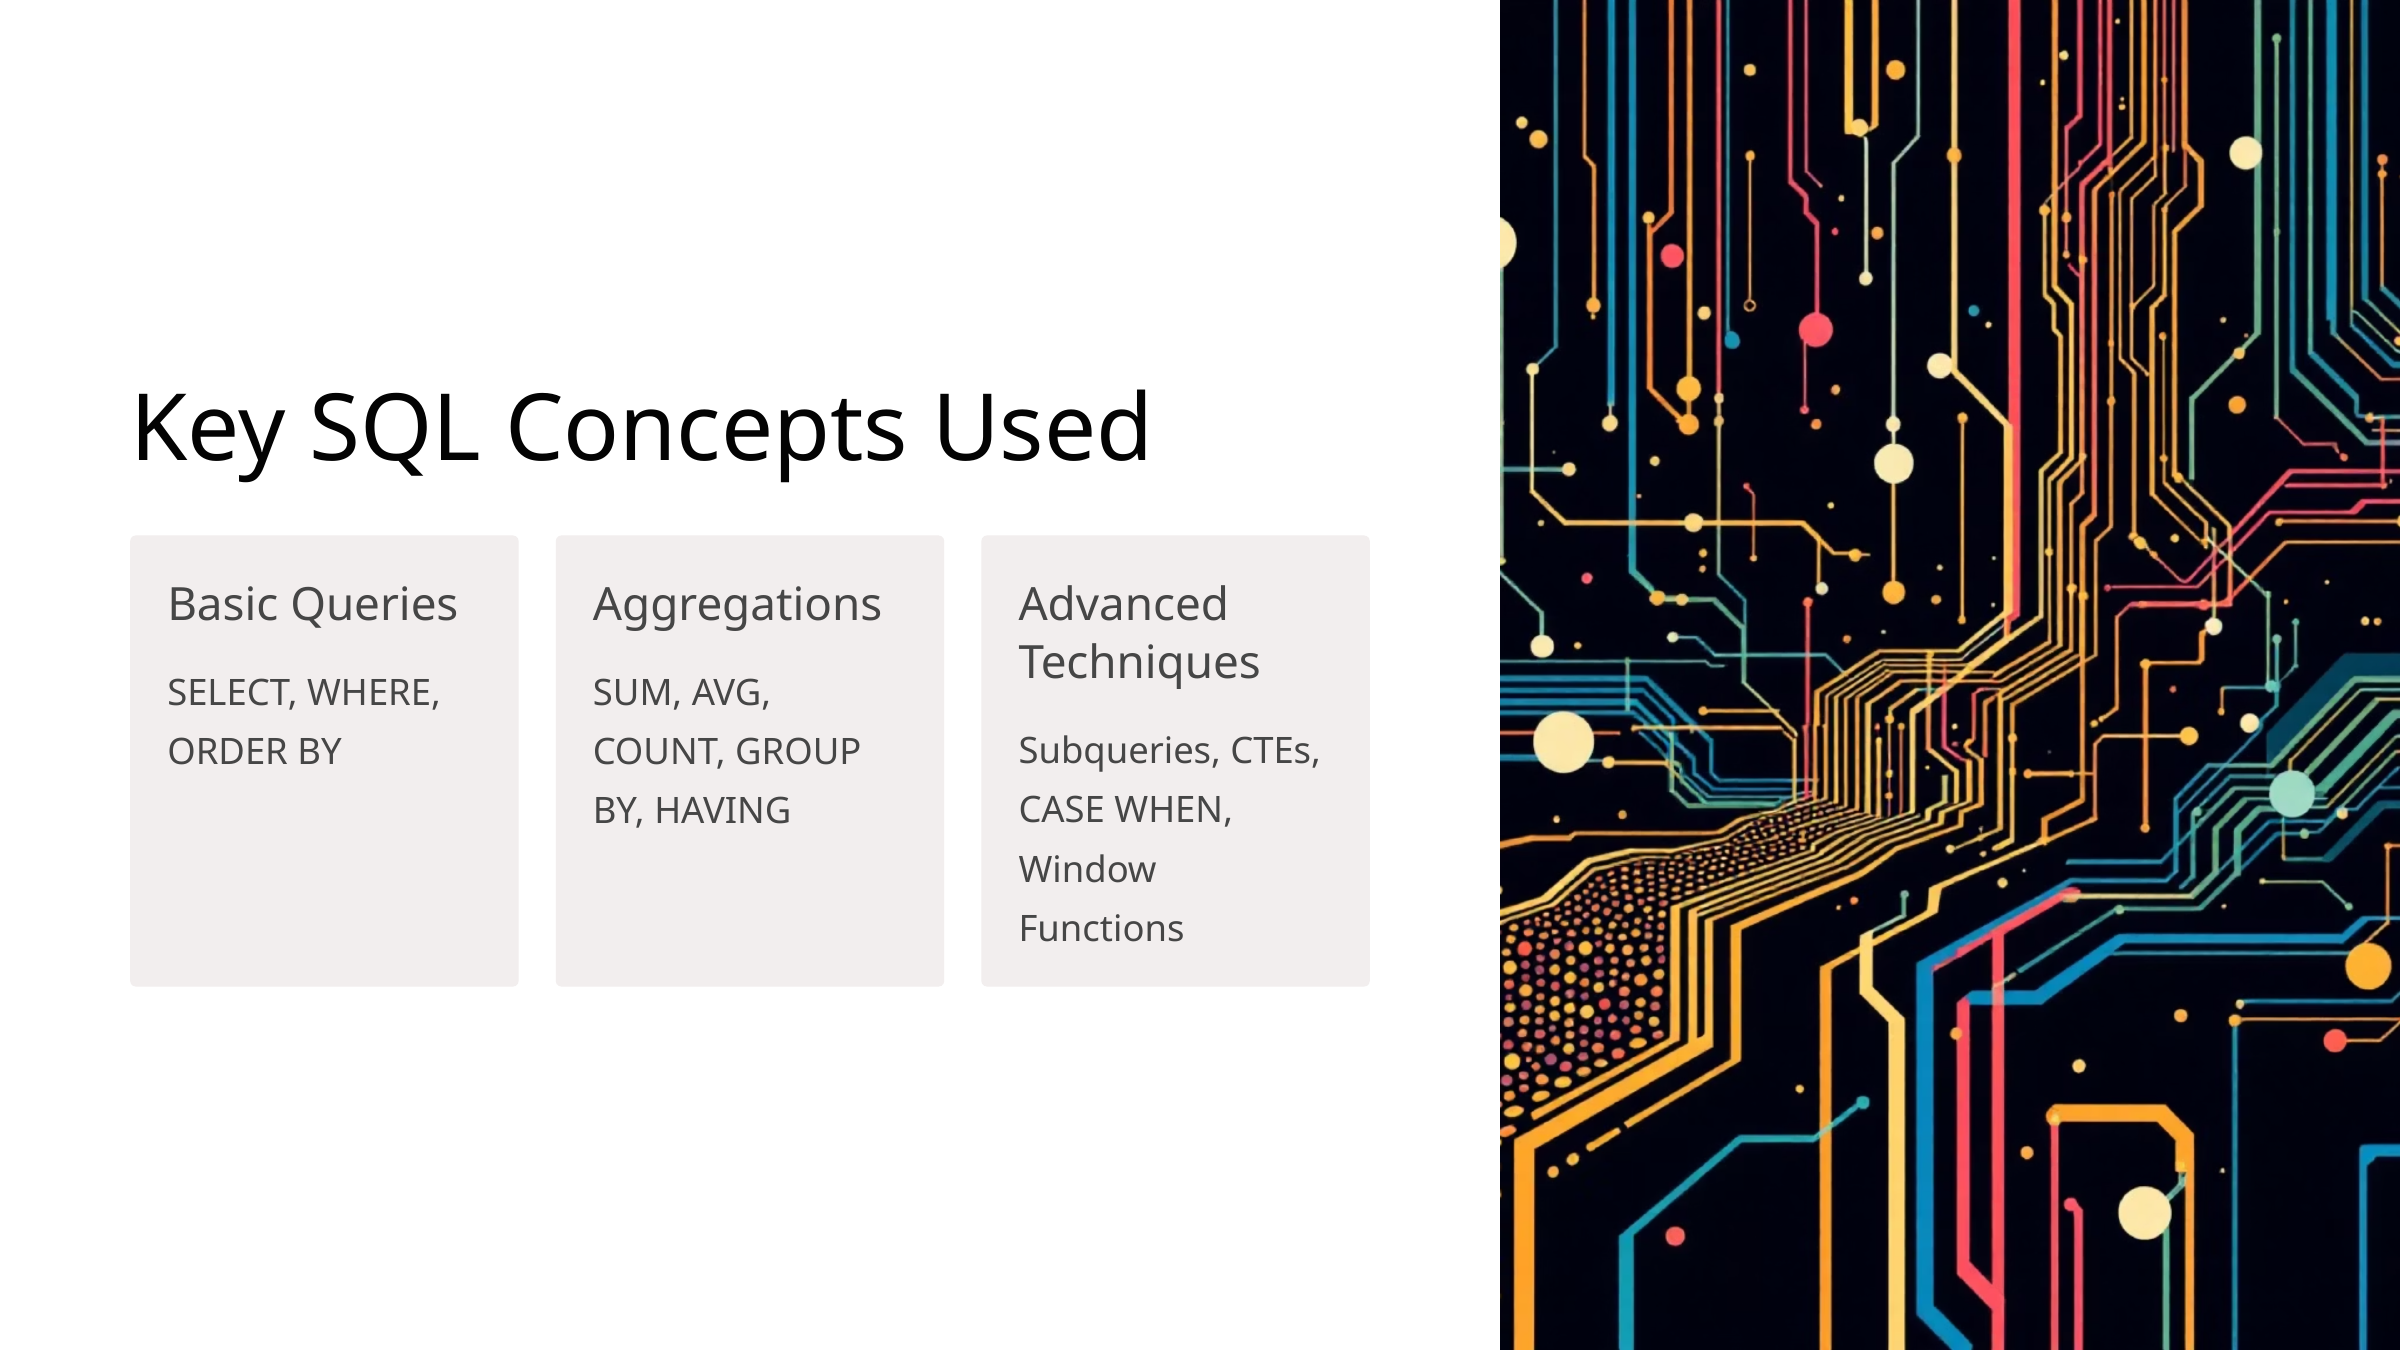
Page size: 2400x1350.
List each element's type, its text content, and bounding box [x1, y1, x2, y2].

text_box Basic Queries [167, 572, 482, 631]
text_box SELECT, WHERE, ORDER BY [167, 653, 482, 773]
text_box Key SQL Concepts Used [130, 363, 1205, 480]
picture [1499, 0, 2400, 1350]
text_box Advanced Techniques [1018, 572, 1333, 689]
text_box [981, 535, 1370, 987]
text_box Subqueries, CTEs, CASE WHEN, Window Functions [1018, 711, 1333, 950]
text_box [130, 535, 519, 987]
text_box Aggregations [592, 572, 907, 631]
text_box [555, 535, 945, 987]
text_box SUM, AVG, COUNT, GROUP BY, HAVING [592, 653, 907, 832]
